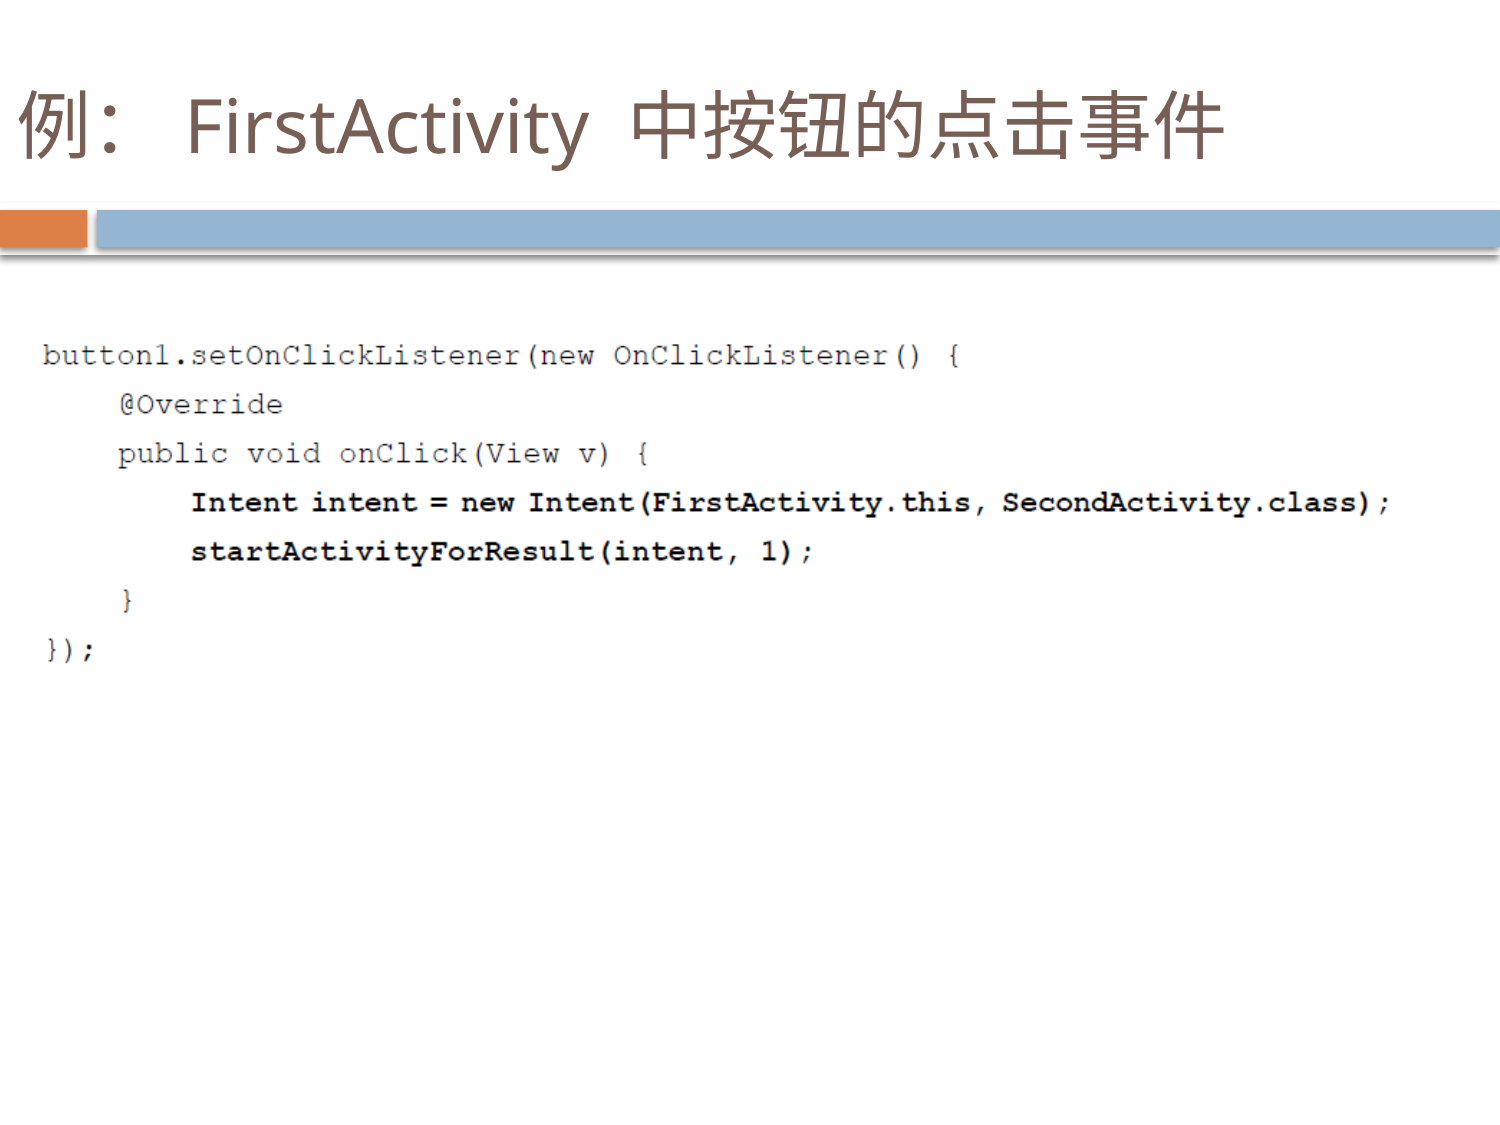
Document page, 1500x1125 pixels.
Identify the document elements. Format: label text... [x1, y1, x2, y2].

title 例：FirstActivity 中按钮的点击事件 [1, 42, 1500, 206]
picture [17, 314, 1424, 672]
